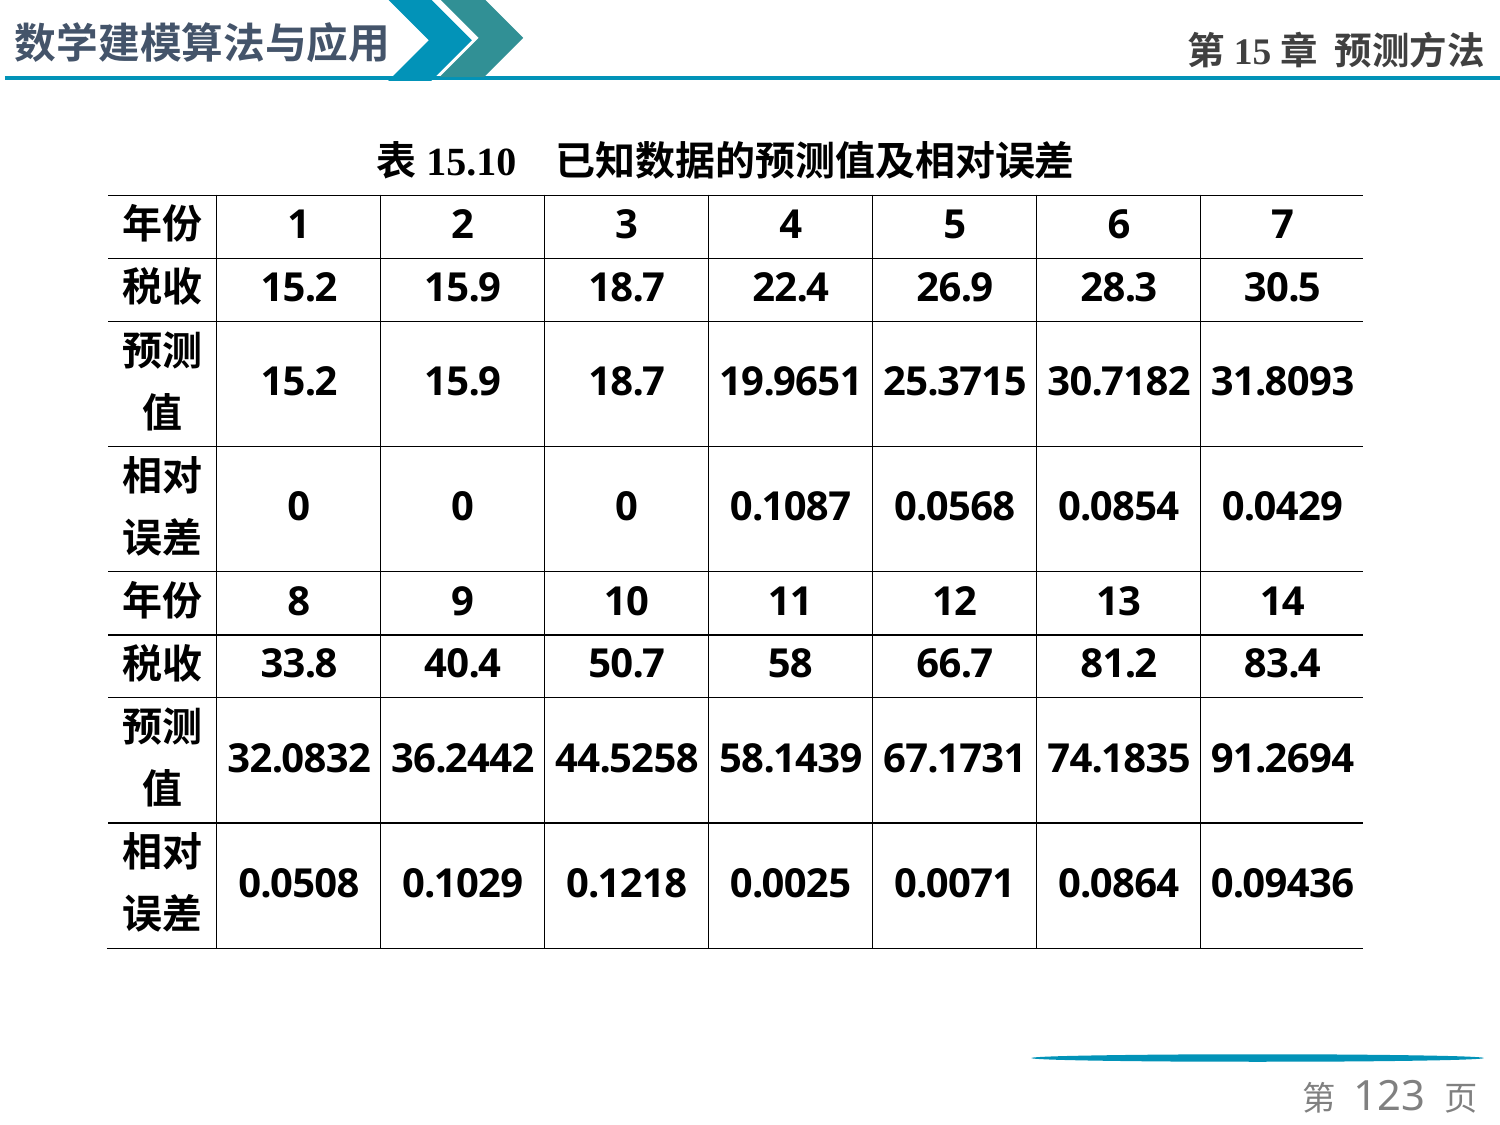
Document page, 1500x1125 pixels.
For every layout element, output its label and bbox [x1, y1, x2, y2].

text_box [86, 132, 1363, 981]
